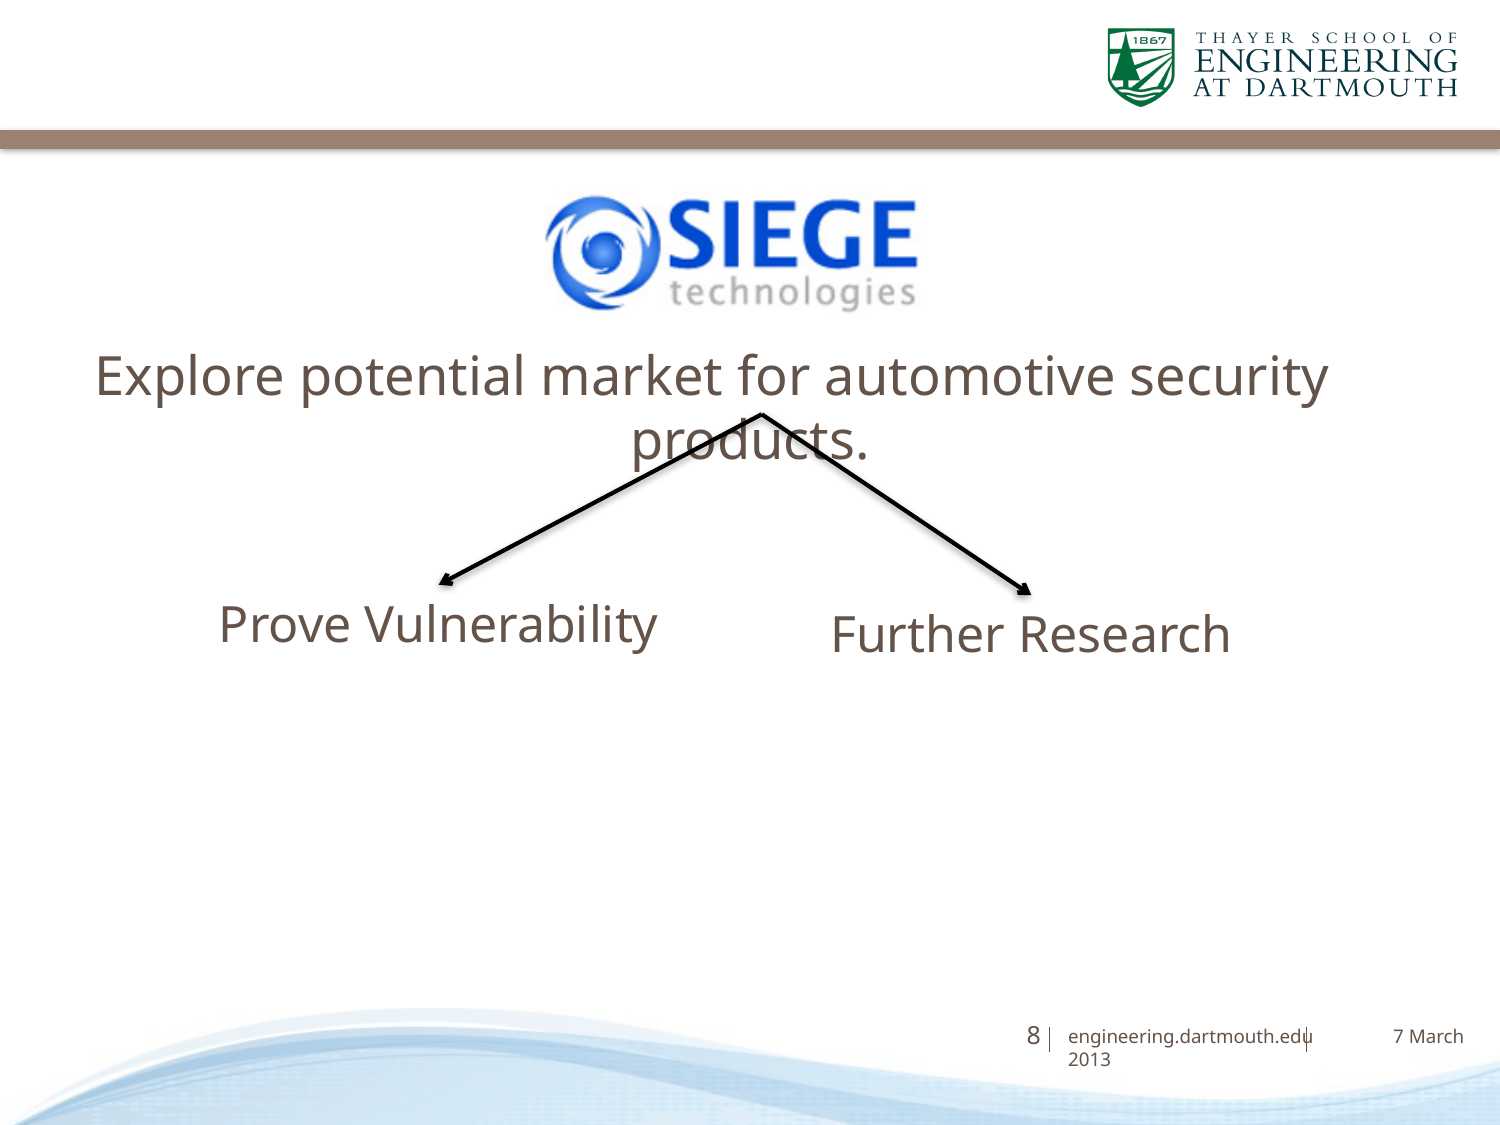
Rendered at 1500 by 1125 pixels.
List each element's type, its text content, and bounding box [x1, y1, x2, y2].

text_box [761, 414, 1032, 596]
picture [1107, 27, 1458, 107]
text_box Prove Vulnerability [186, 584, 691, 660]
text_box Further Research [779, 595, 1284, 670]
picture [543, 191, 943, 314]
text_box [438, 413, 760, 585]
text_box Explore potential market for automotive security products. [24, 333, 1400, 479]
picture [0, 1007, 1500, 1125]
